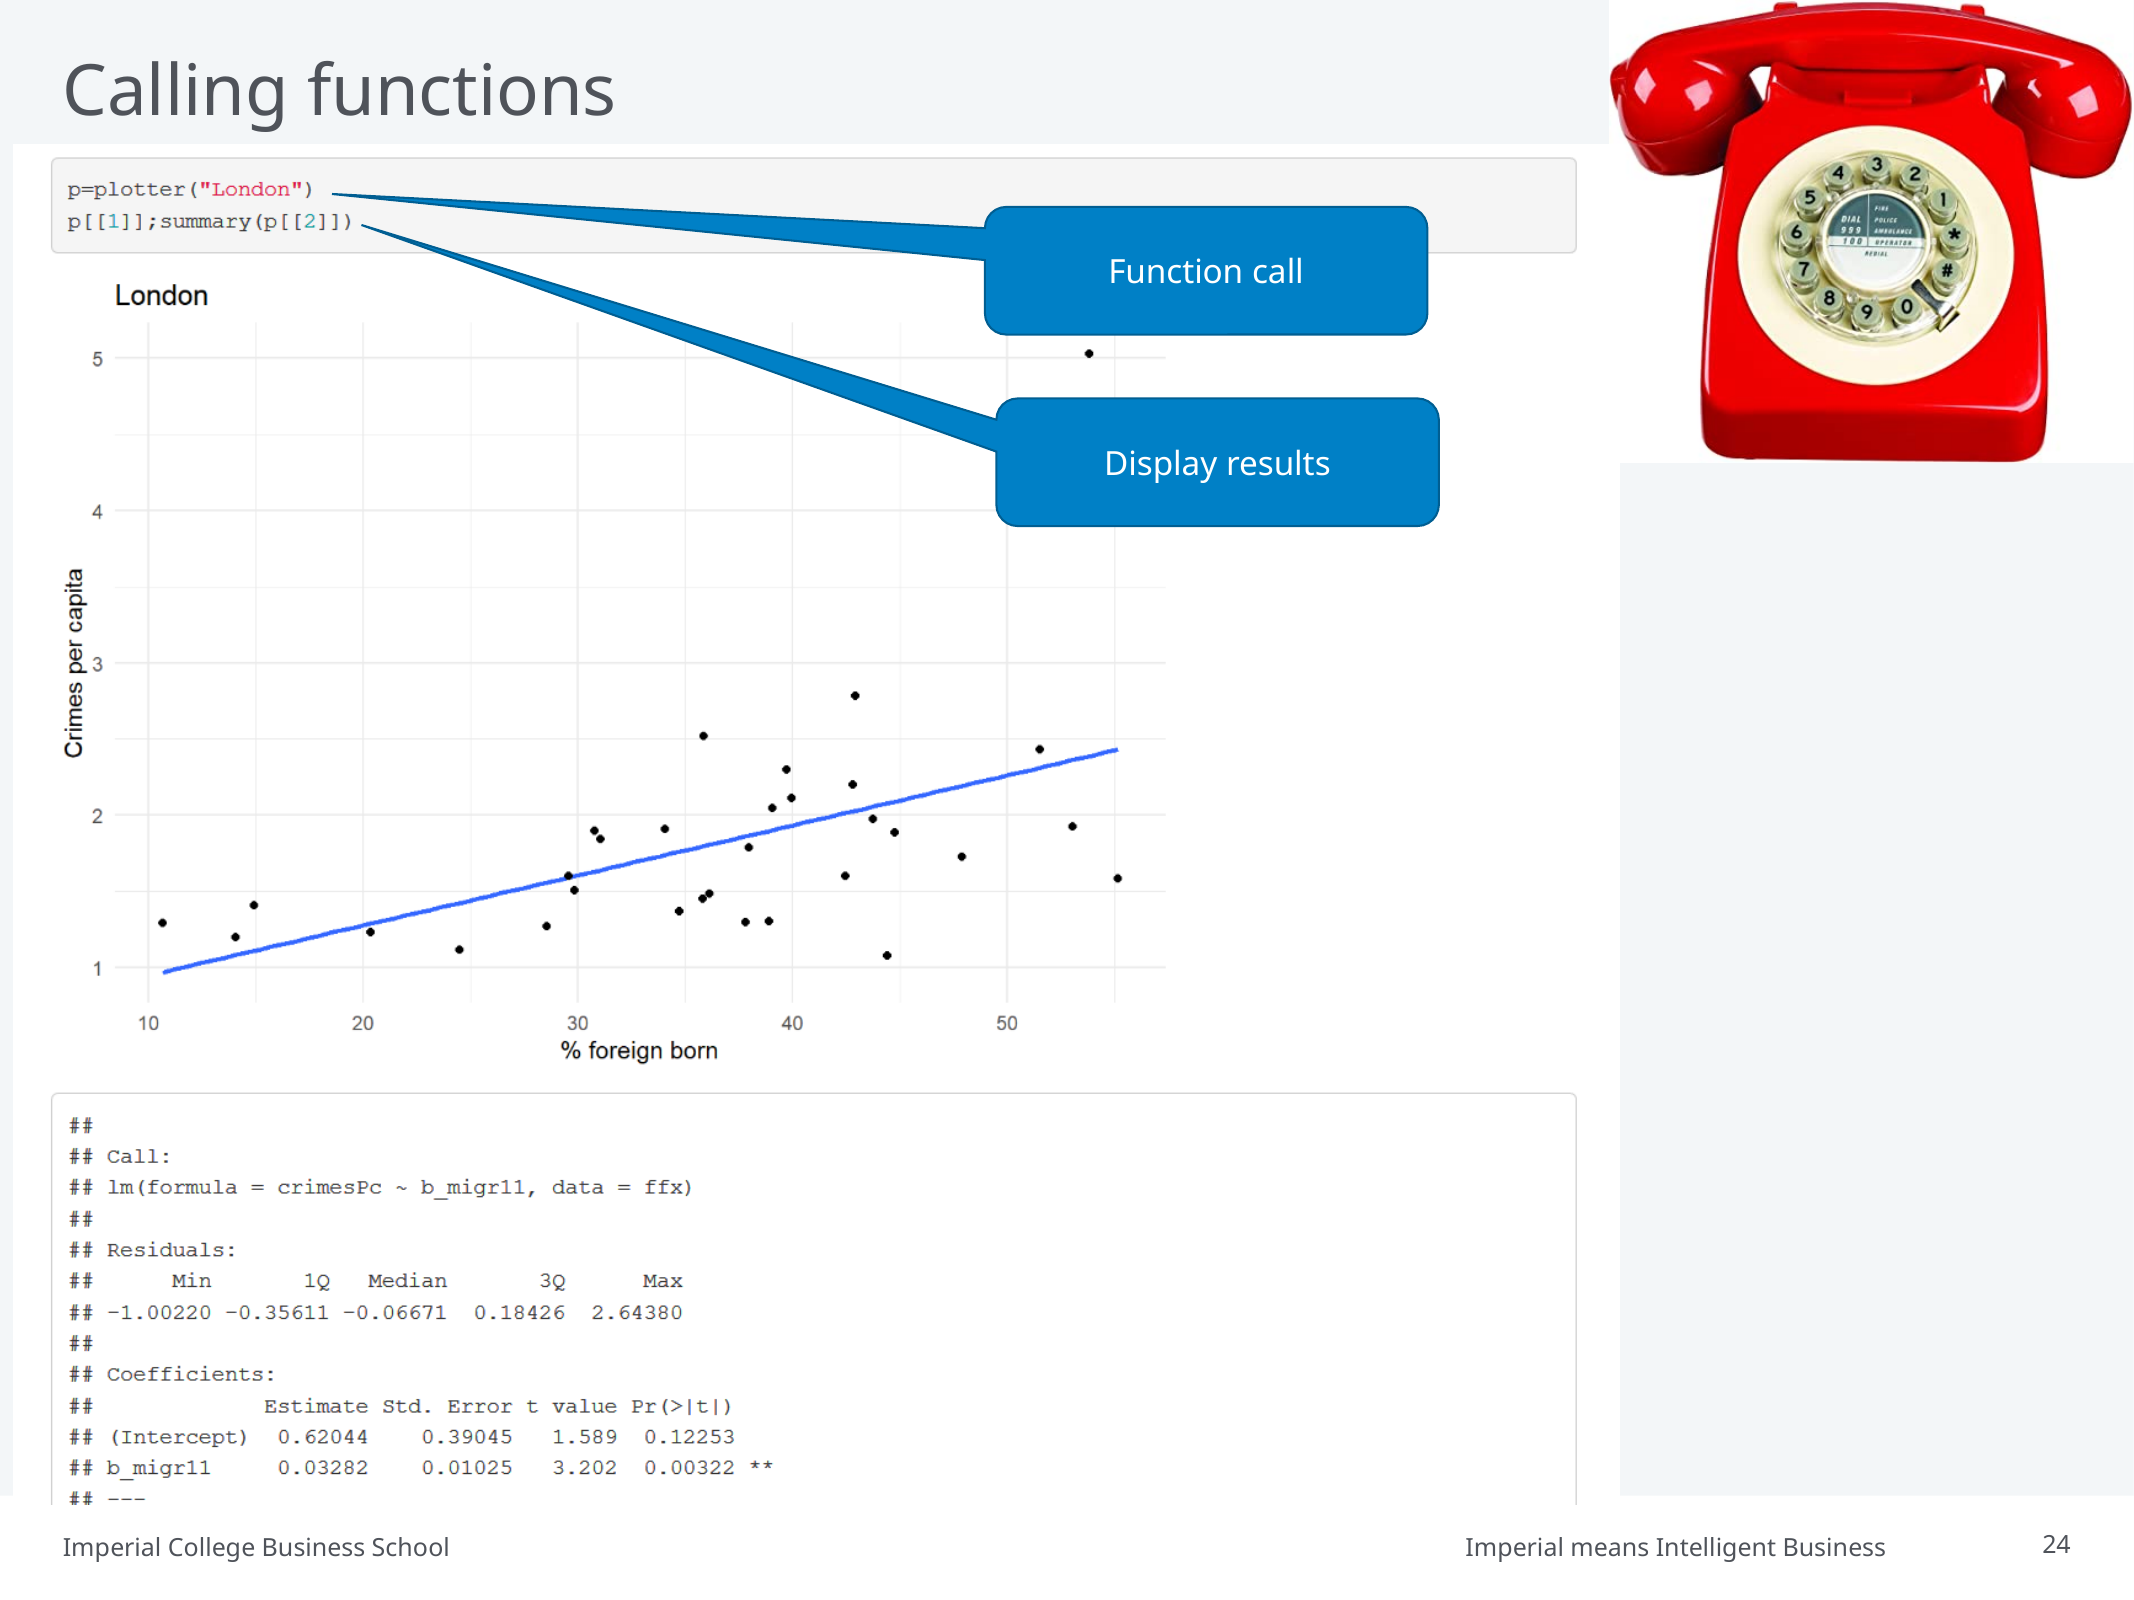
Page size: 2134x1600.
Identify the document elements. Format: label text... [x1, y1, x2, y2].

picture [13, 0, 2134, 1505]
title Calling functions [62, 50, 1609, 144]
